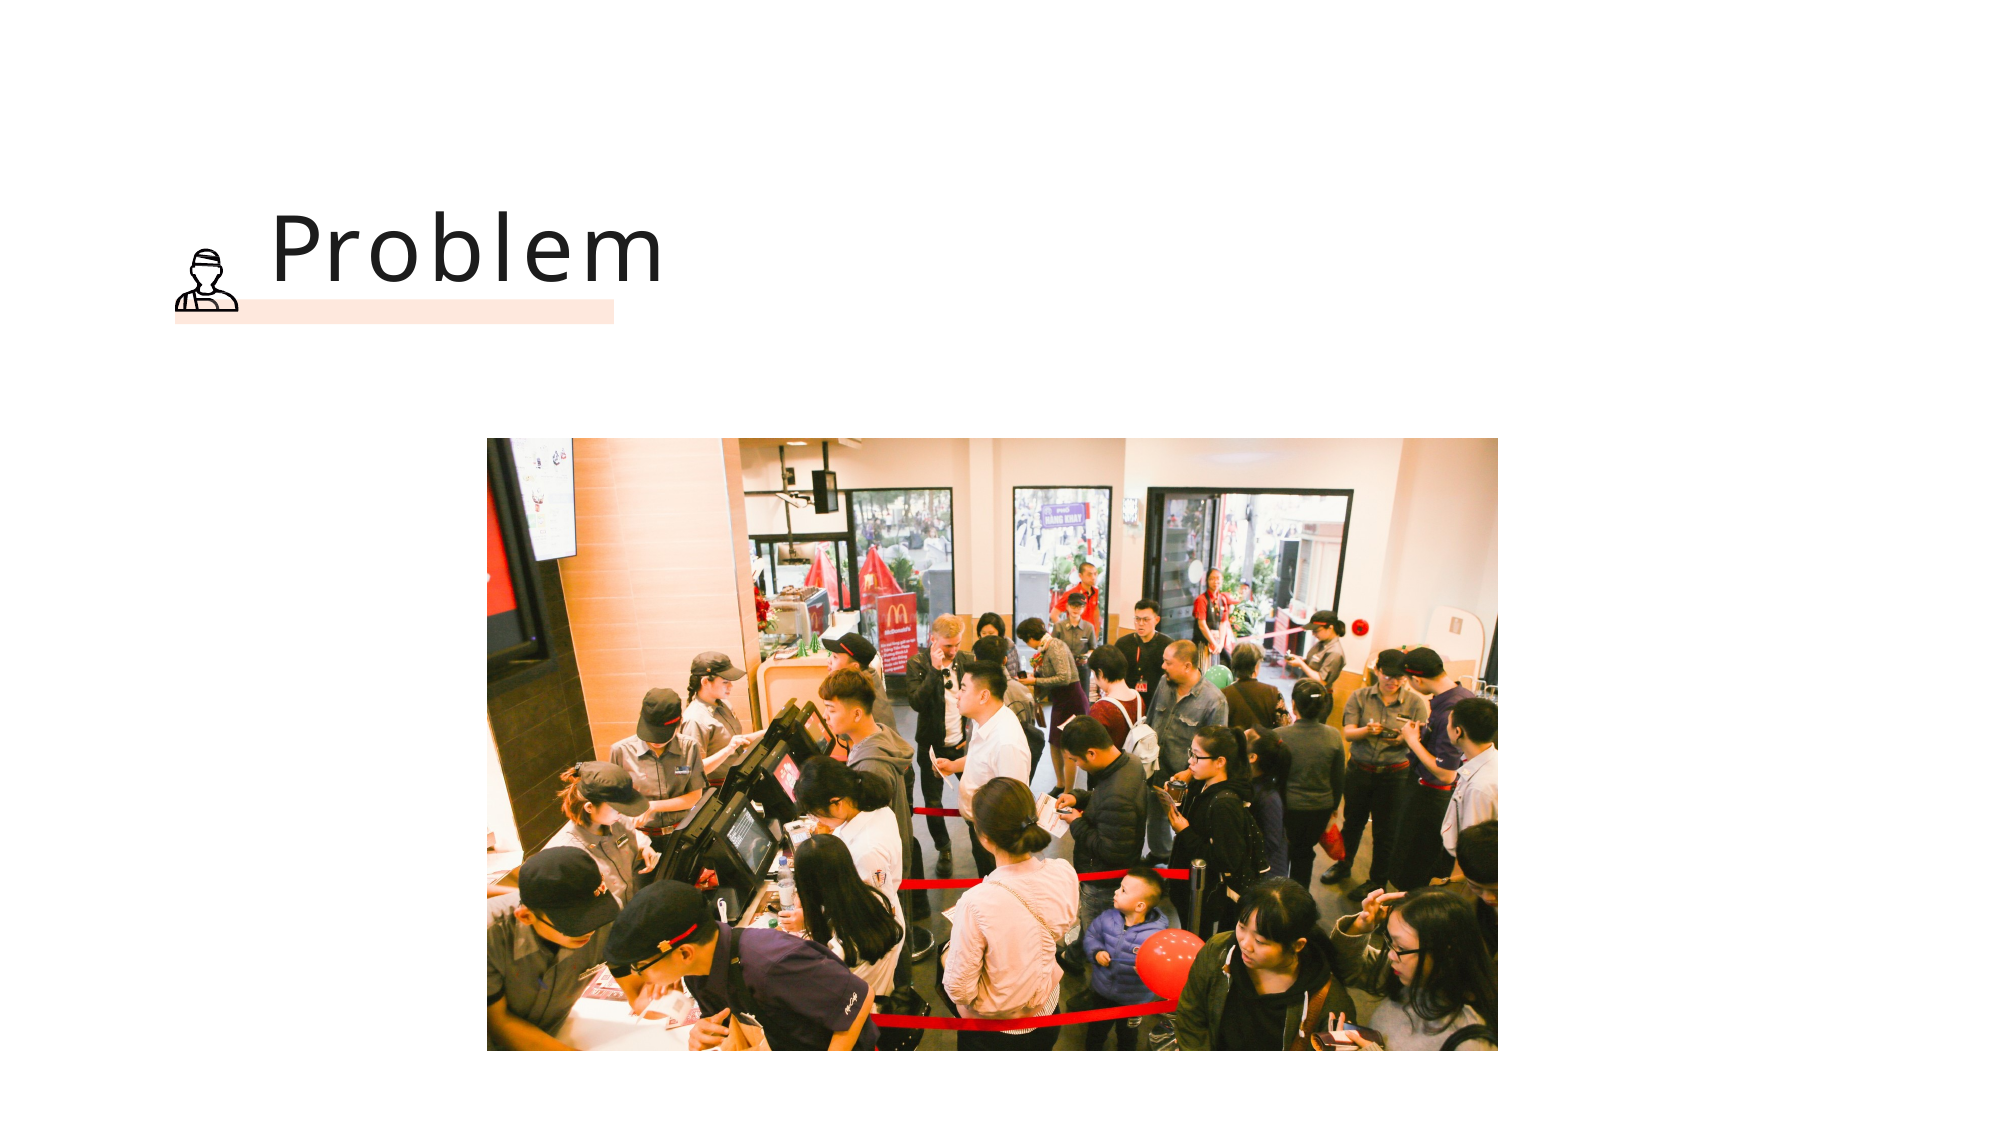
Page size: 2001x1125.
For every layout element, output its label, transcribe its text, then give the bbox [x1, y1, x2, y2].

text_box [175, 248, 239, 312]
picture [486, 438, 1498, 1052]
text_box [175, 299, 614, 325]
text_box Problem [145, 44, 1462, 265]
